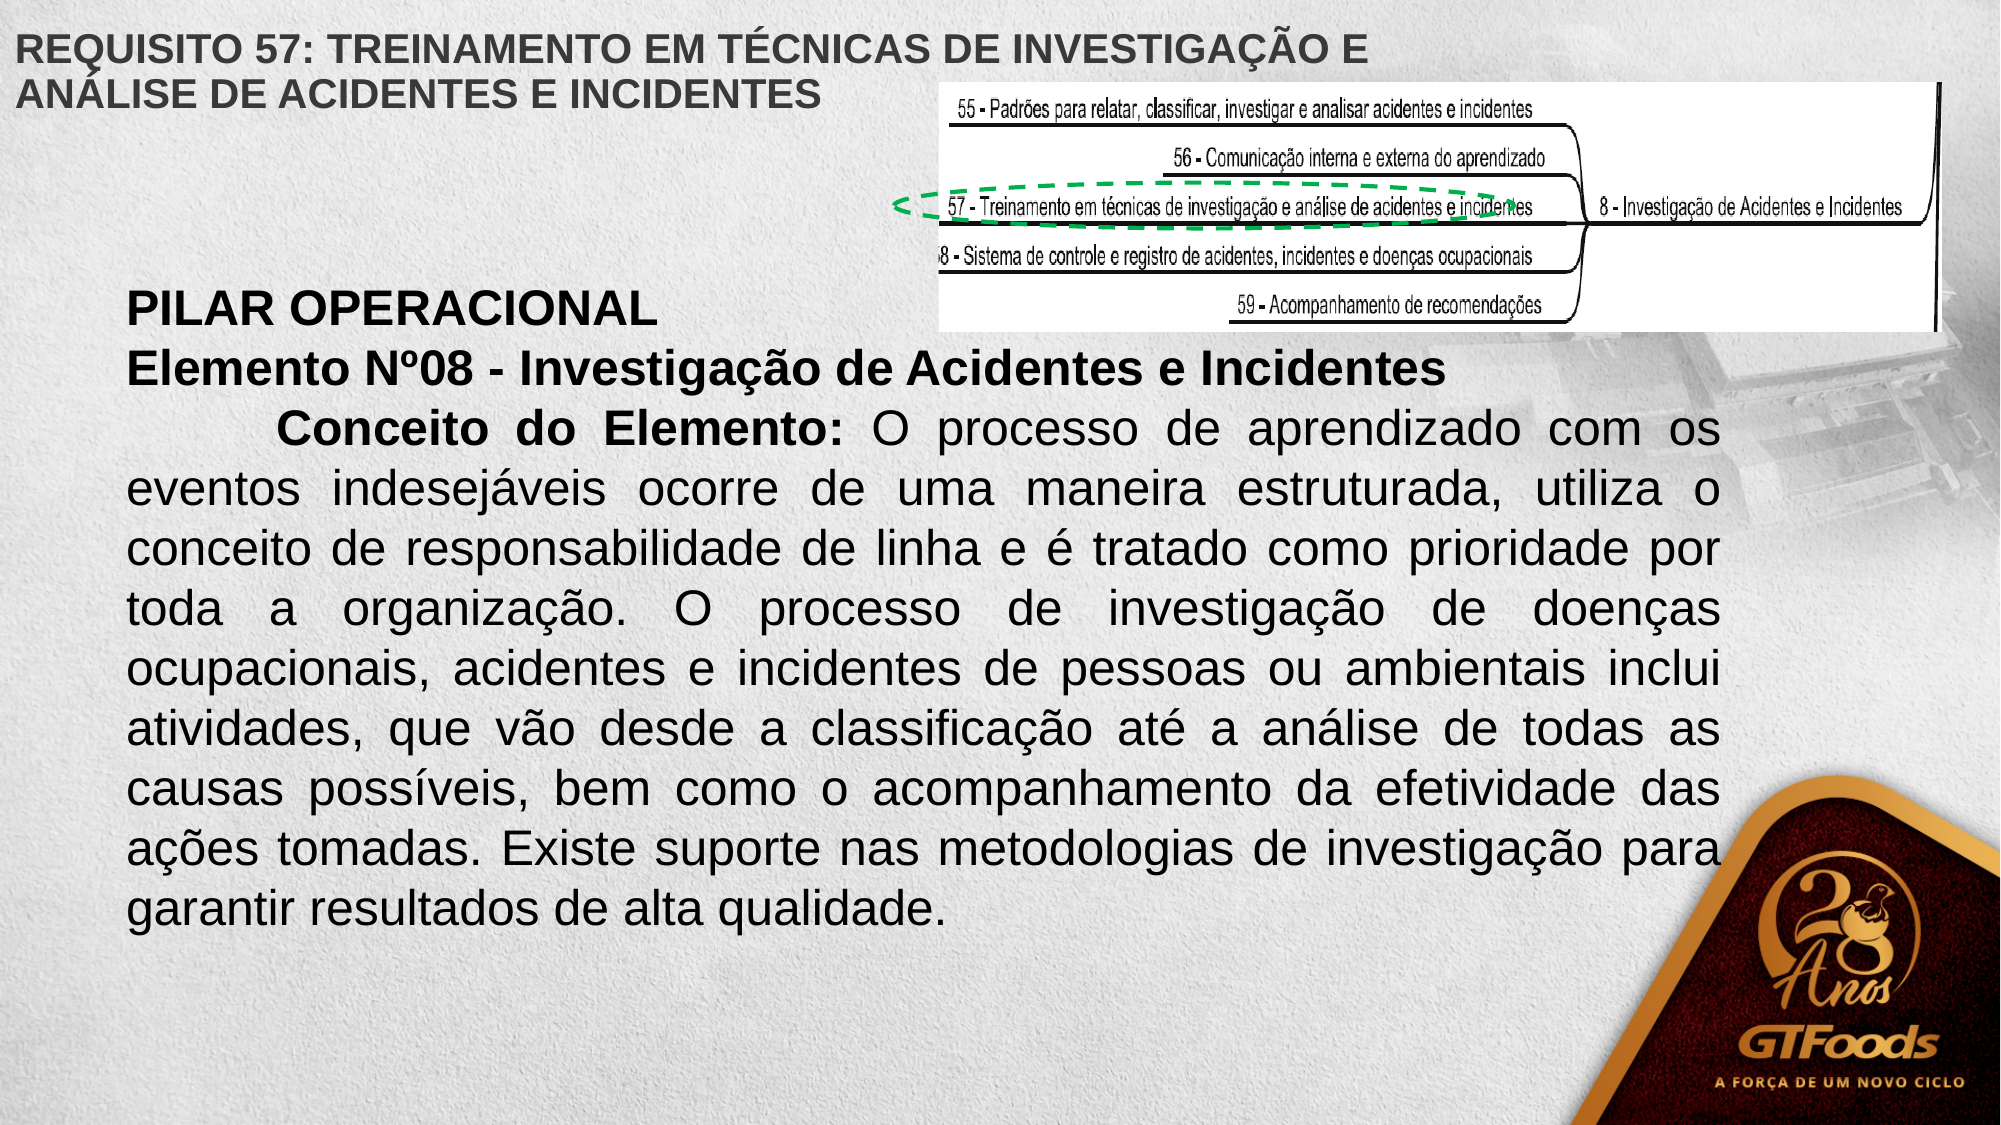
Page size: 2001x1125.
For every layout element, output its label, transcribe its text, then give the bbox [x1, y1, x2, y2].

subtitle PILAR OPERACIONAL Elemento Nº08 - Investigação de Acidentes e Incidentes Conceito do Elemento: O processo de aprendizado com os eventos indesejáveis ocorre de uma maneira estruturada, utiliza o conceito de responsabilidade de linha e é tratado como prioridade por toda a organização. O processo de investigação de doenças ocupacionais, acidentes e incidentes de pessoas ou ambientais inclui atividades, que vão desde a classificação até a análise de todas as causas possíveis, bem como o acompanhamento da efetividade das ações tomadas. Existe suporte nas metodologias de investigação para garantir resultados de alta qualidade. [111, 268, 1737, 1061]
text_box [894, 82, 1942, 332]
picture [0, 0, 2001, 1125]
title REQUISITO 57: TREINAMENTO EM TÉCNICAS DE INVESTIGAÇÃO E ANÁLISE DE ACIDENTES E INCIDENTES [0, 0, 1538, 146]
